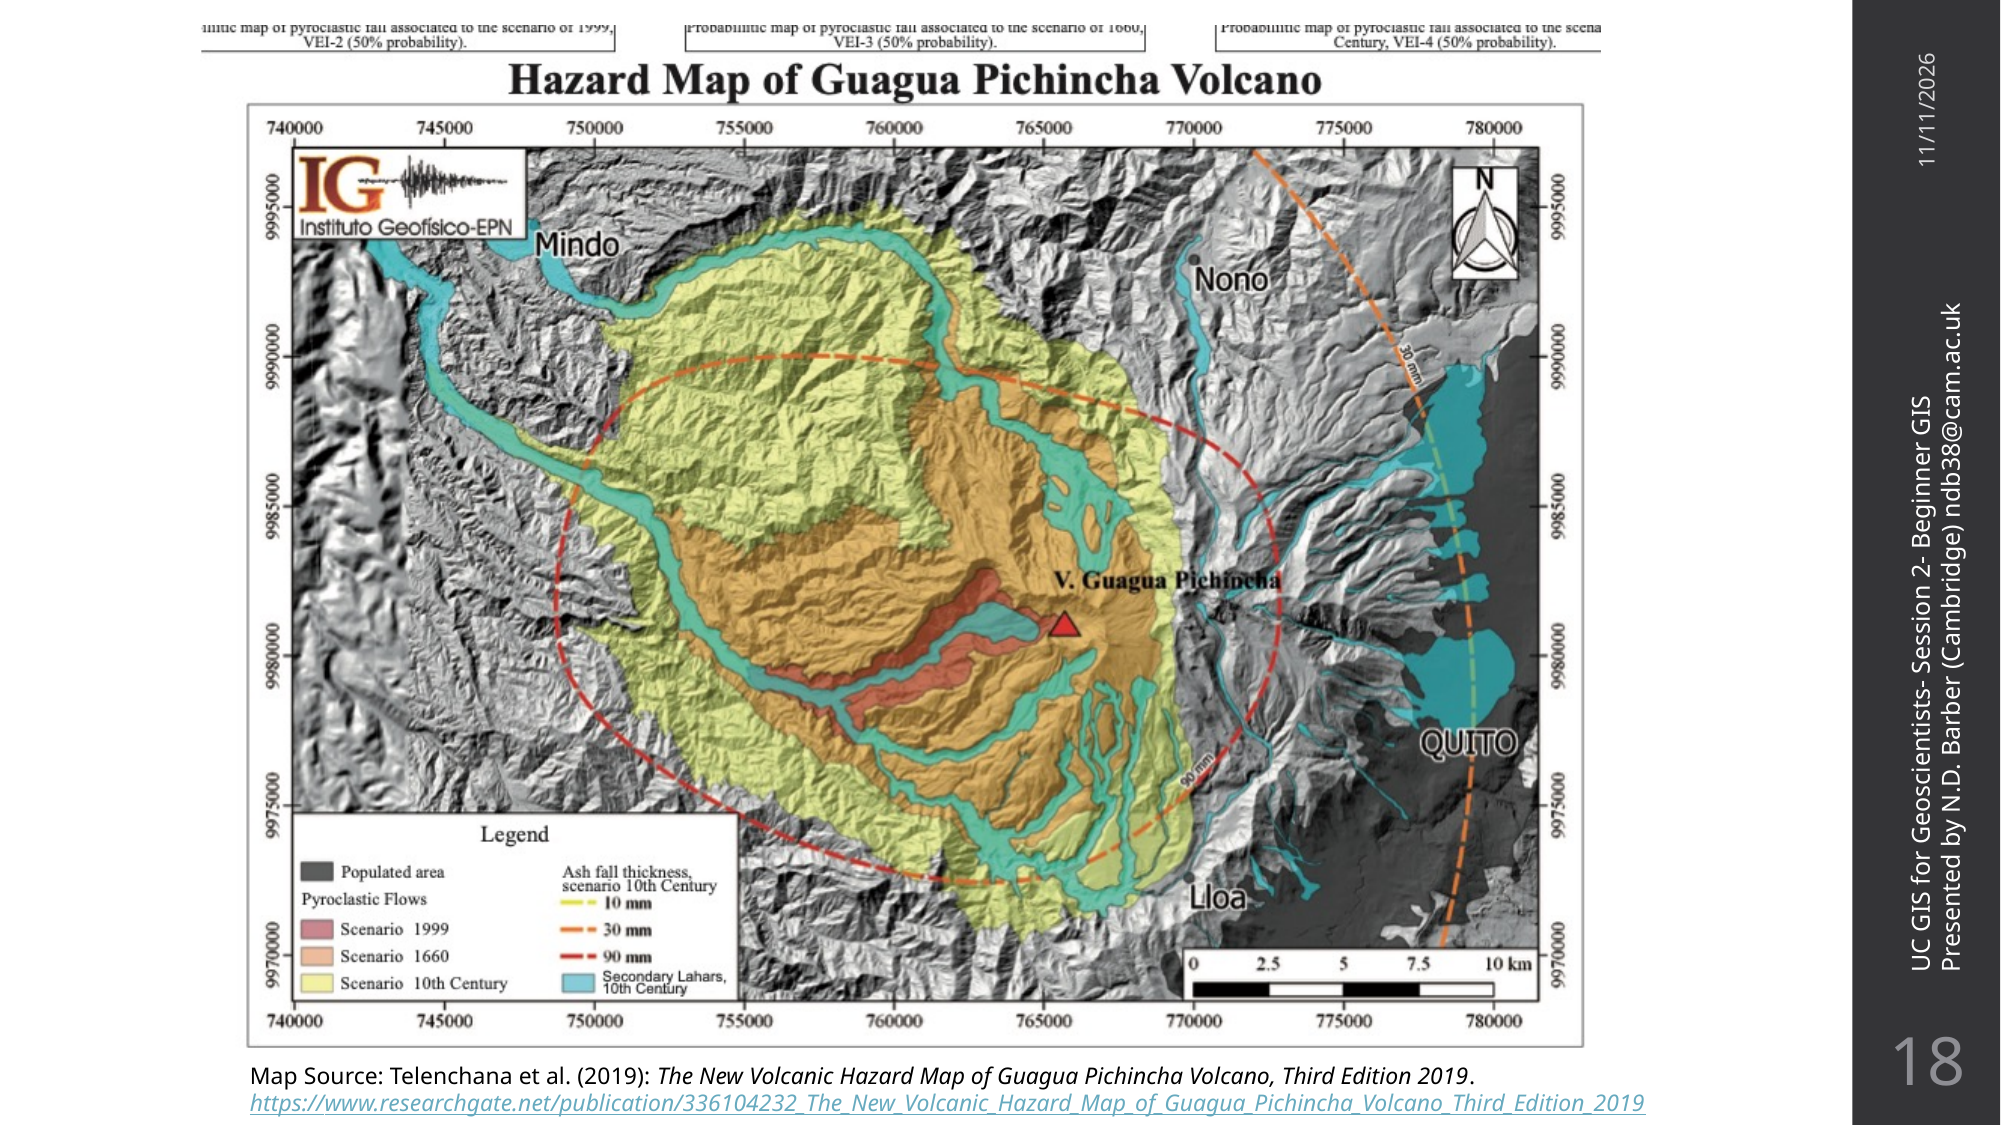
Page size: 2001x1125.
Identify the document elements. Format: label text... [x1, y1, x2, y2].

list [200, 25, 1601, 1055]
footer UC GIS for Geoscientists- Session 2- Beginner GIS Presented by N.D. Barber (Cambridge) ndb38@cam.ac.uk [1897, 253, 1958, 988]
slide_number 17 [1852, 1012, 2000, 1110]
text_box Map Source: Telenchana et al. (2019): The New Volcanic Hazard Map of Guagua Pichincha Volcano, Third Edition 2019. https://www.researchgate.net/publication/336104232_The_New_Volcanic_Hazard_Map_of_Guagua_Pichincha_Volcano_Third_Edition_2019 [235, 1054, 1875, 1125]
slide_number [1897, 37, 1958, 253]
